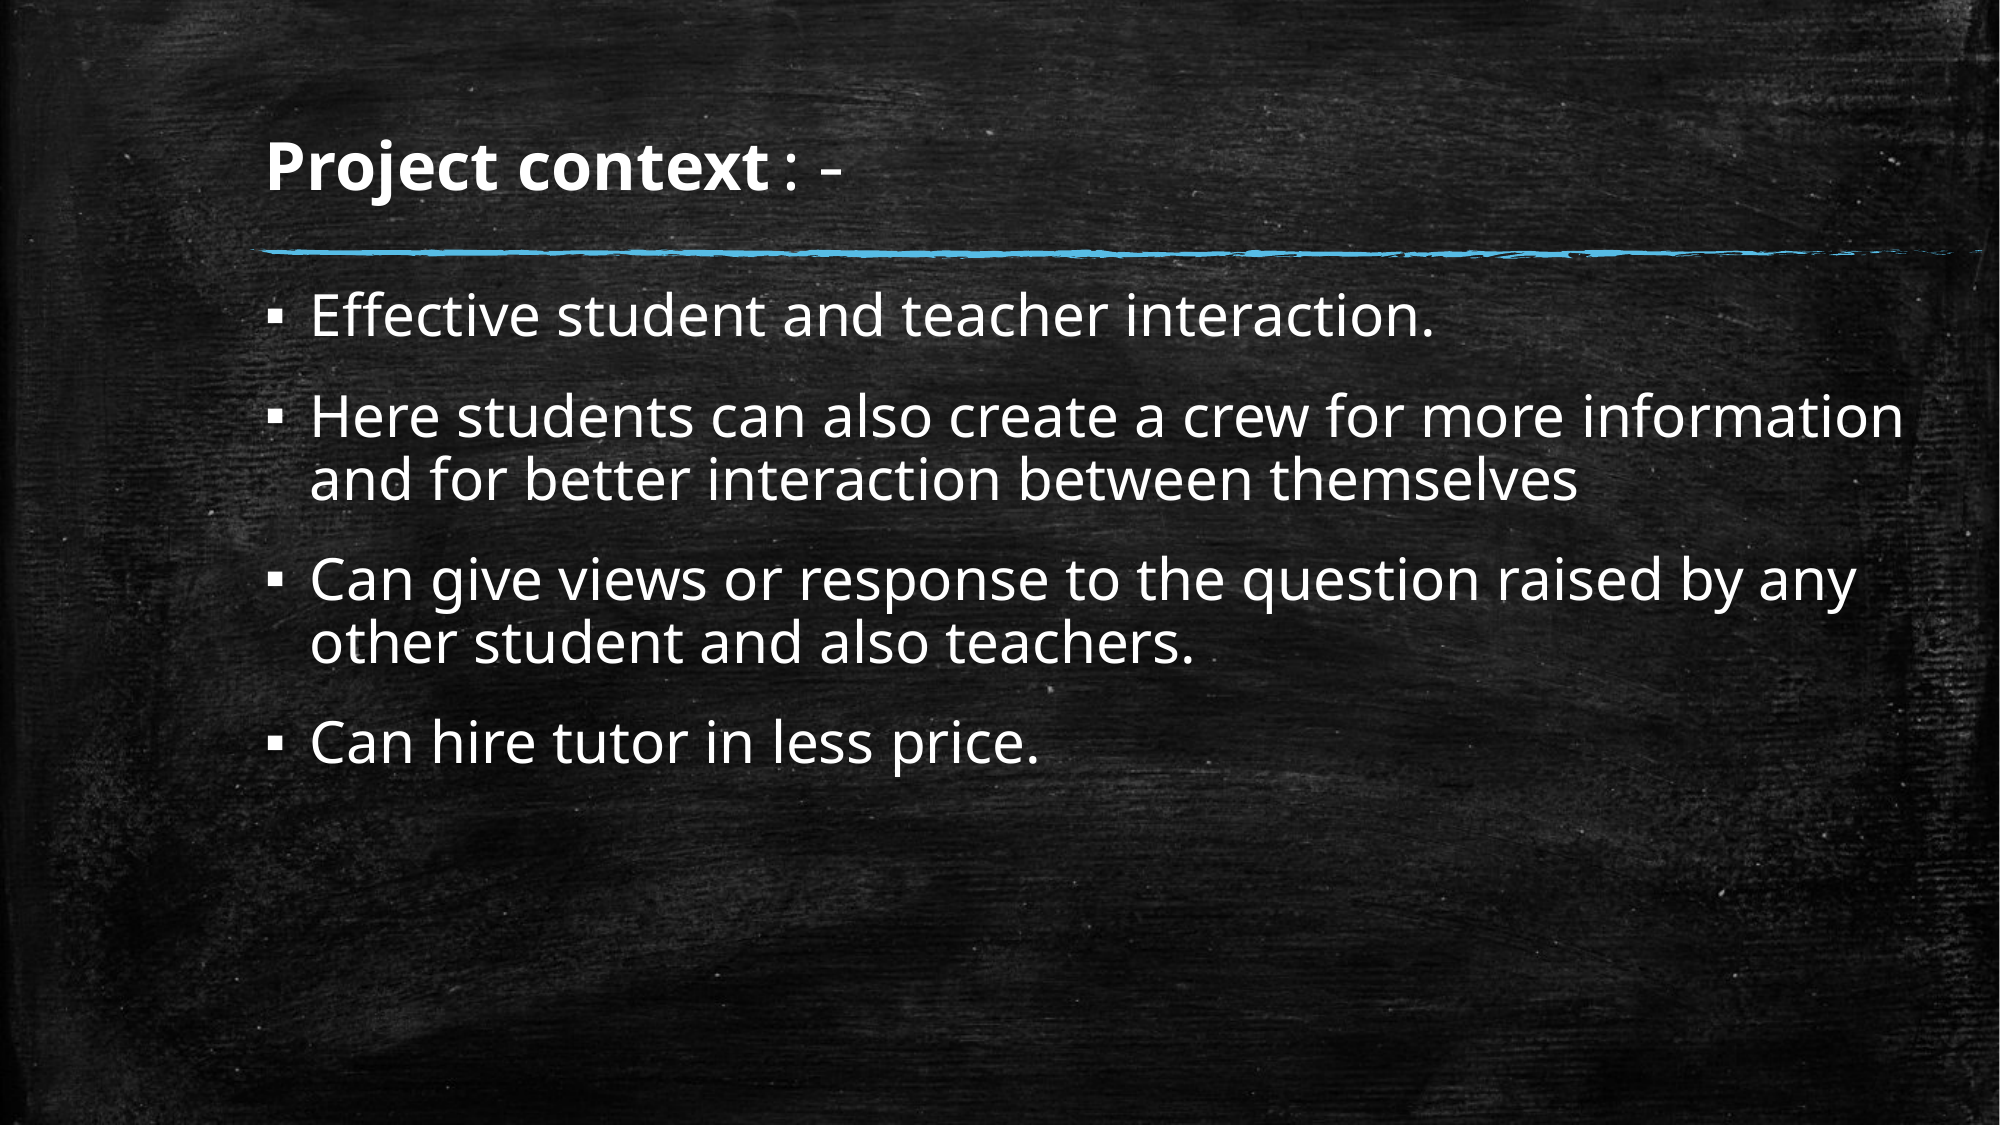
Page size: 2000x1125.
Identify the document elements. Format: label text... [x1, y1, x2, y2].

list Effective student and teacher interaction. Here students can also create a crew for more information and for better interaction between themselves Can give views or response to the question raised by any other student and also teachers. Can hire tutor in less price. [249, 278, 1939, 1047]
title Project context:- [249, 45, 1750, 213]
